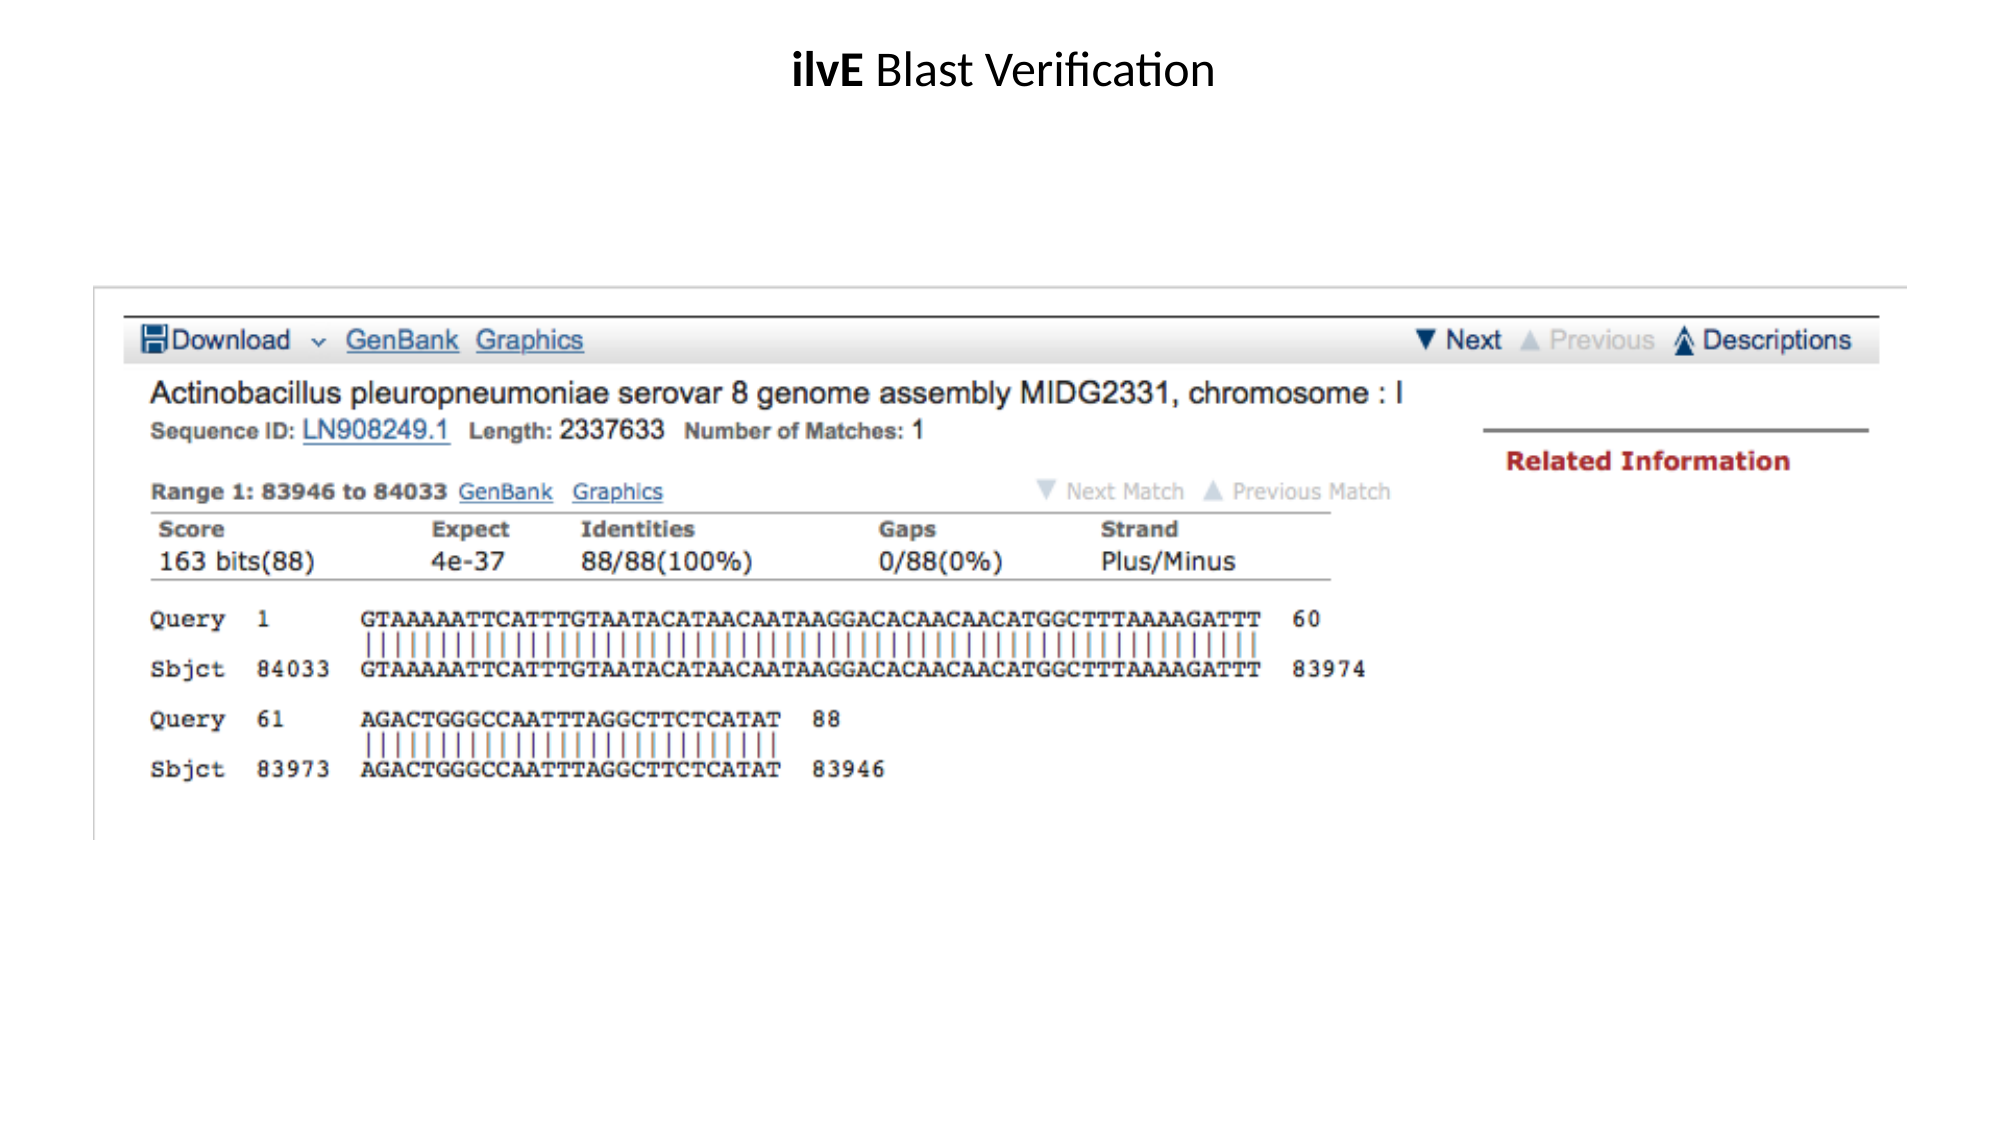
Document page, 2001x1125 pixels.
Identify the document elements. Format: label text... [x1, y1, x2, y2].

picture [93, 285, 1907, 840]
text_box ilvE Blast Verification [88, 29, 1920, 105]
